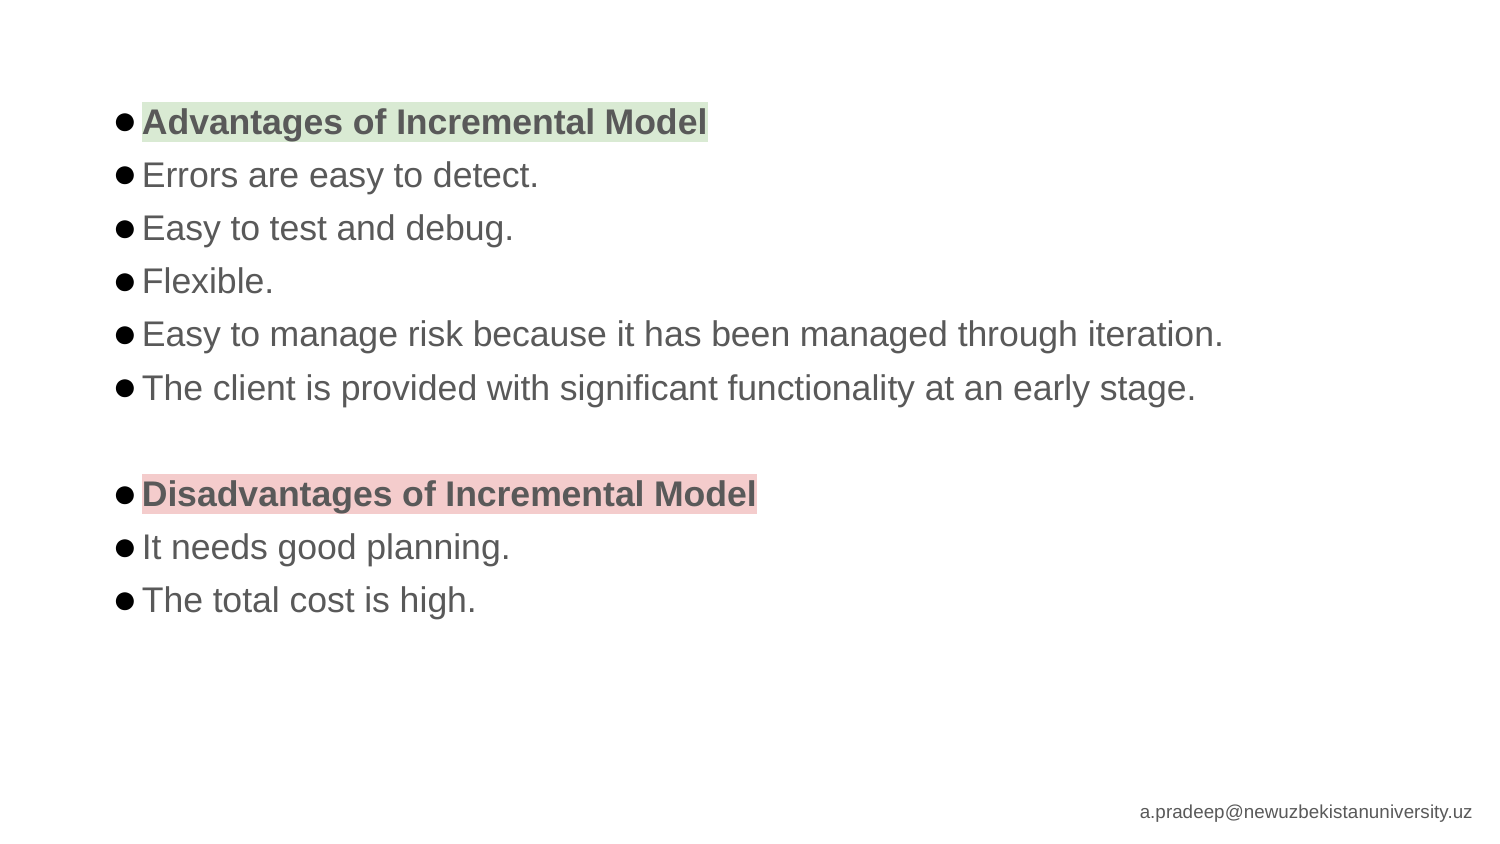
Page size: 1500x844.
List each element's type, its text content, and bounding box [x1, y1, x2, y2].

list Advantages of Incremental Model Errors are easy to detect. Easy to test and debug. Flexible. Easy to manage risk because it has been managed through iteration. The client is provided with significant functionality at an early stage. Disadvantages of Incremental Model It needs good planning. The total cost is high. [95, 95, 1390, 632]
text_box a.pradeep@newuzbekistanuniversity.uz [1112, 788, 1500, 834]
